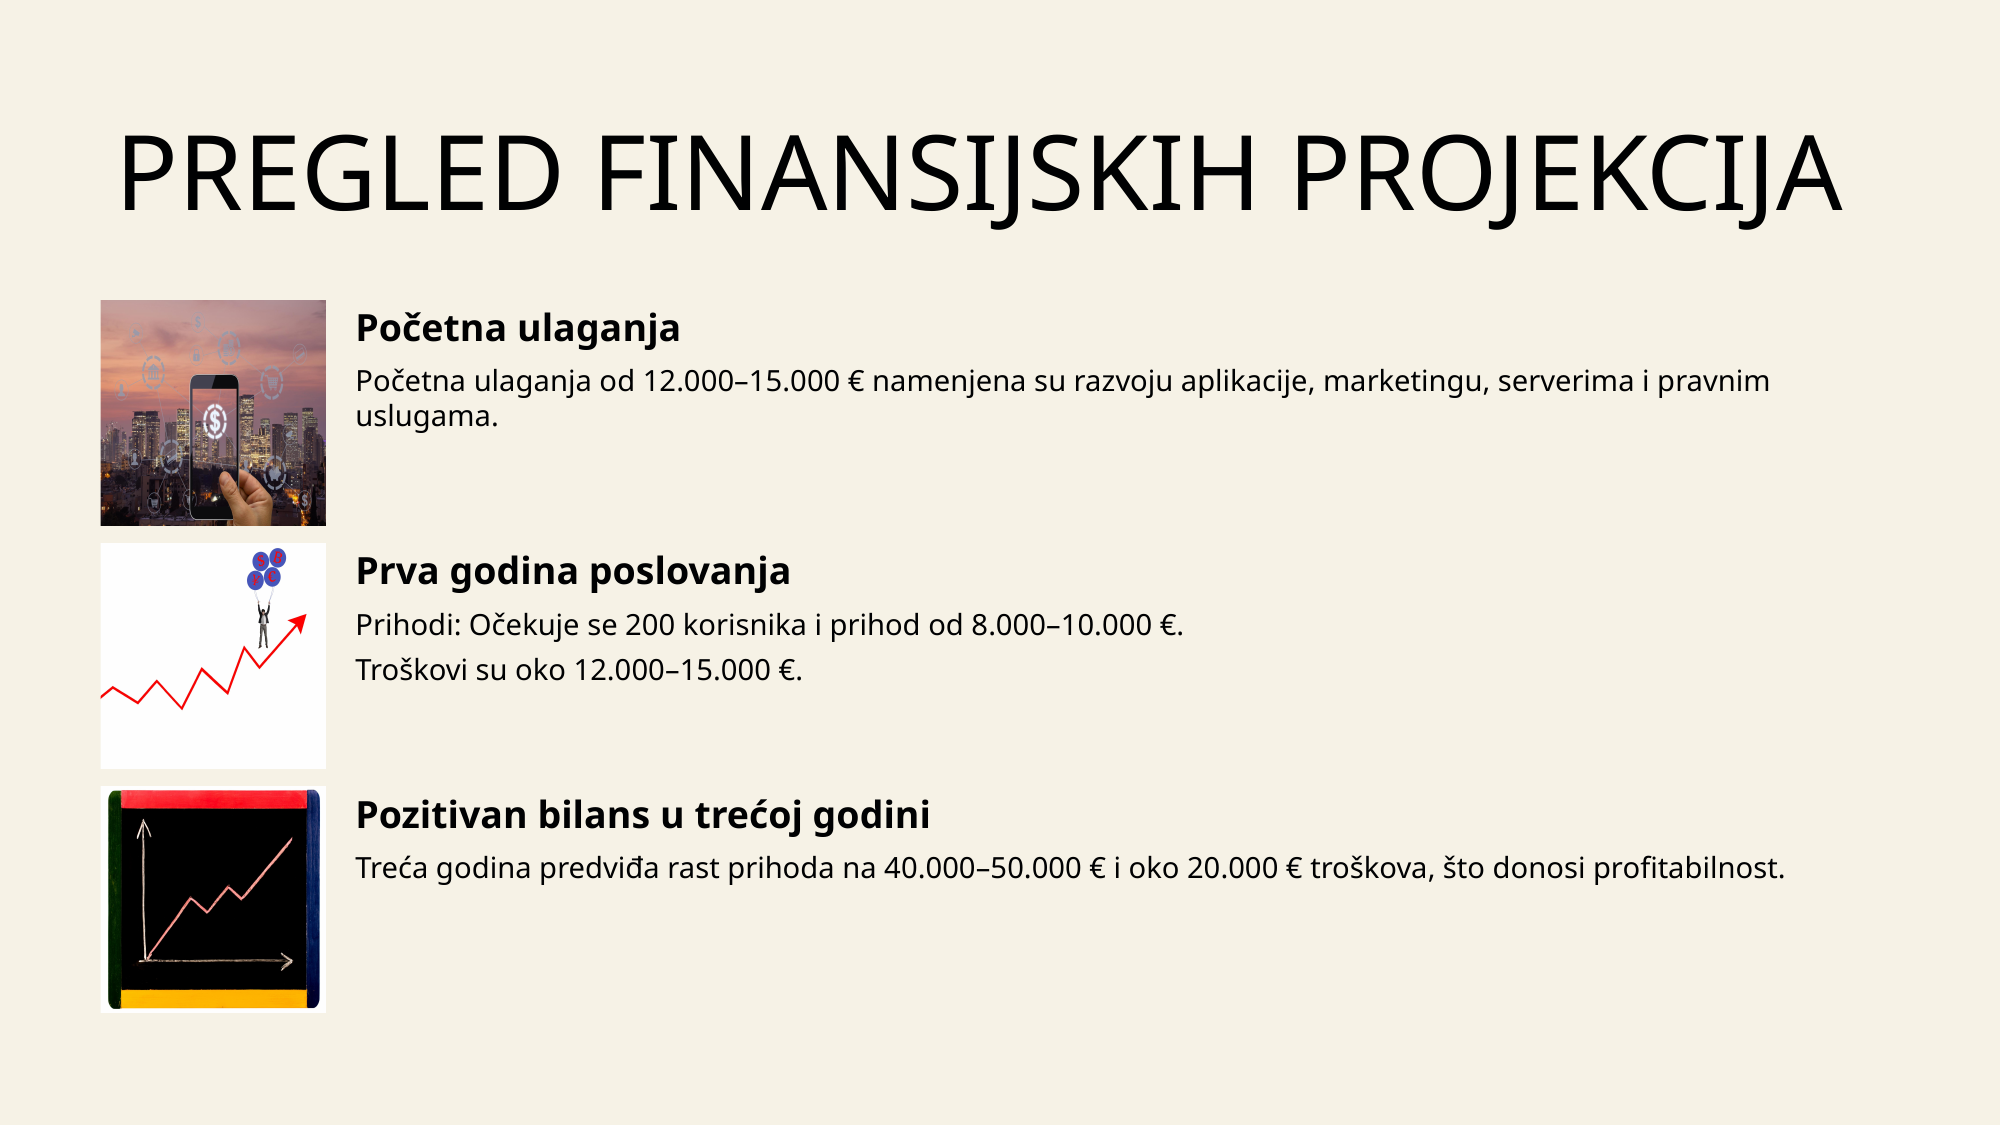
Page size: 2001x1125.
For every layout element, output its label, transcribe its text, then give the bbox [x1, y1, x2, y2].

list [100, 299, 1900, 1013]
title Pregled finansijskih projekcija [100, 112, 1899, 238]
